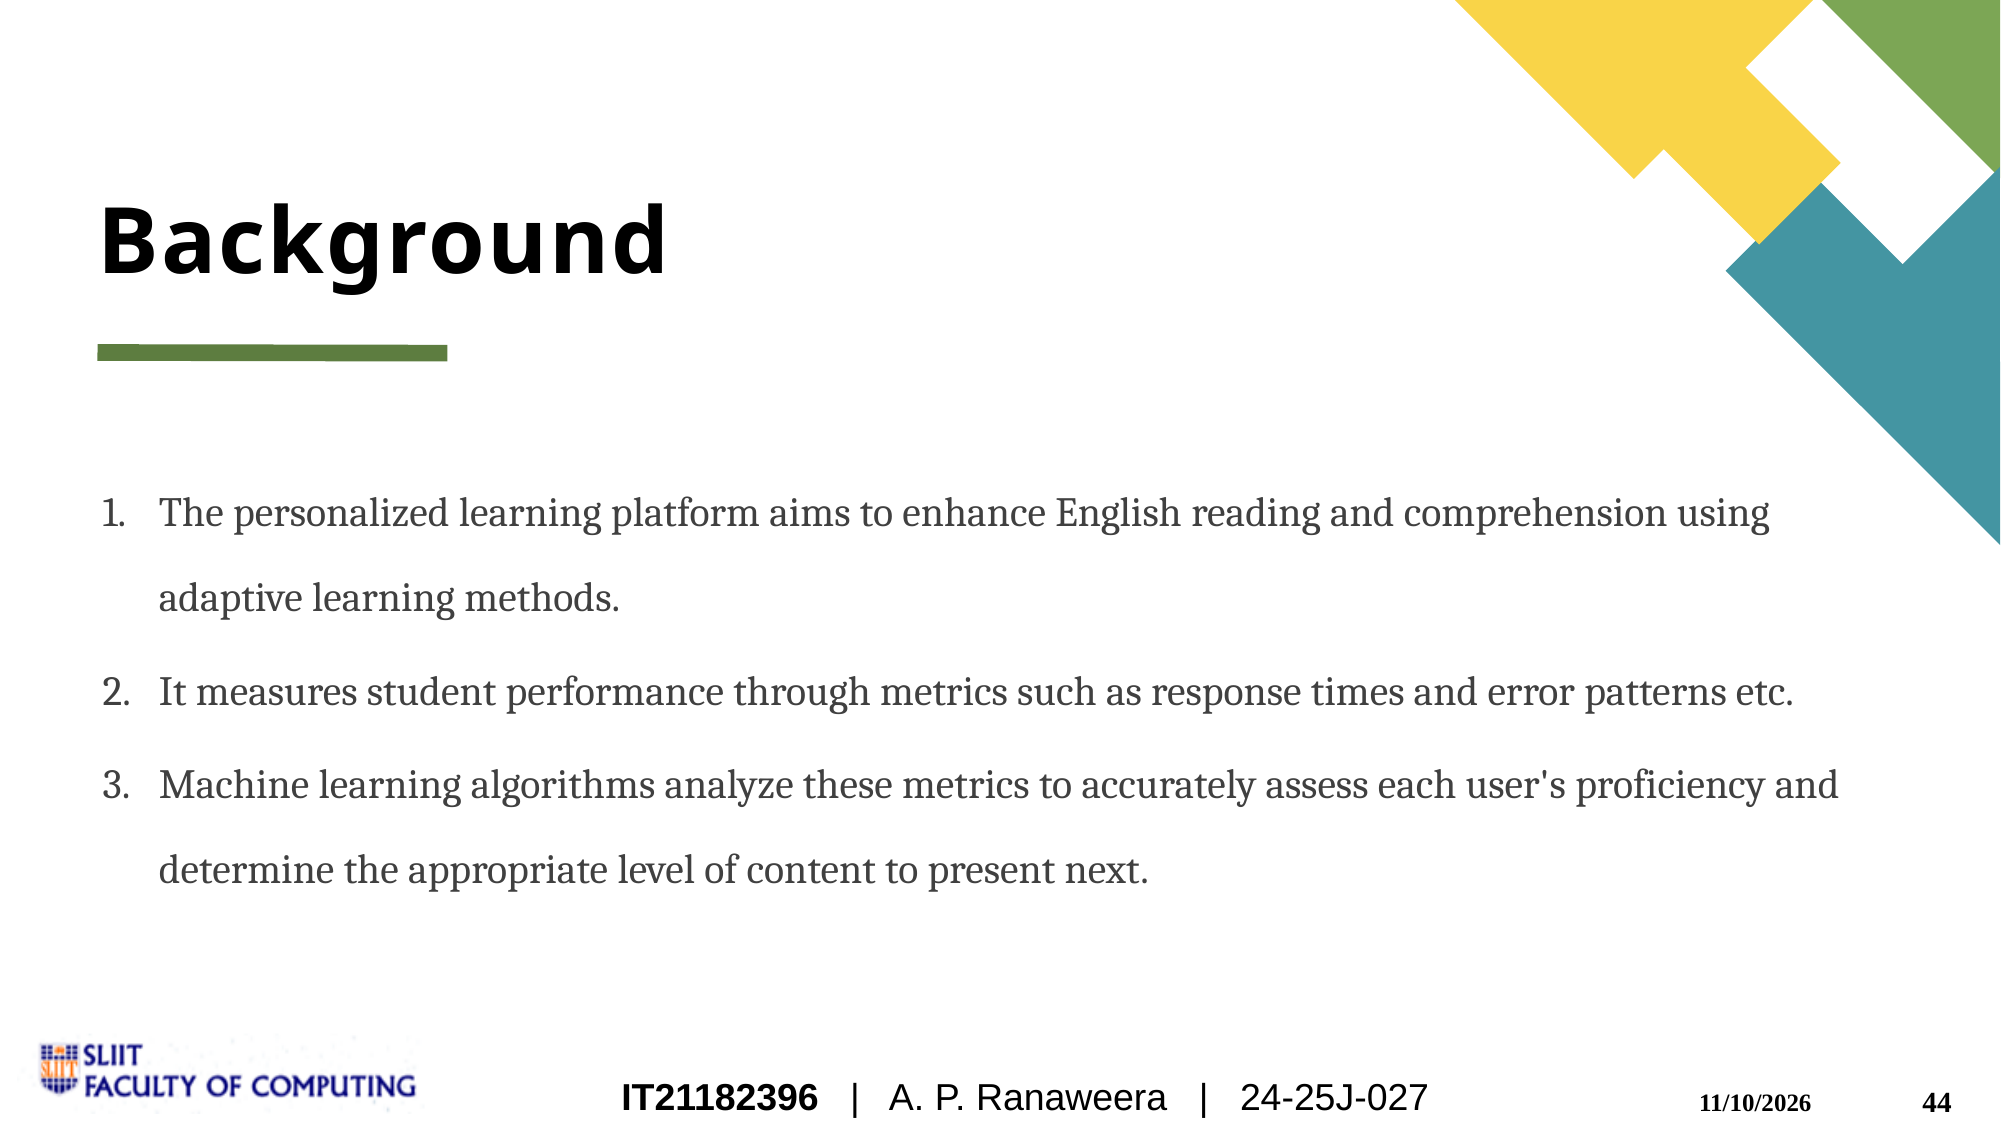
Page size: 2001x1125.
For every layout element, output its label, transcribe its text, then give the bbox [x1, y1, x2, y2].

text_box IT21182396 | A. P. Ranaweera | 24-25J-027 [465, 1064, 1585, 1125]
title Background [97, 45, 1514, 291]
text_box The personalized learning platform aims to enhance English reading and comprehension using adaptive learning methods. It measures student performance through metrics such as response times and error patterns etc. Machine learning algorithms analyze these metrics to accurately assess each user's proficiency and determine the appropriate level of content to present next. [87, 442, 1885, 1060]
picture [17, 1024, 428, 1114]
text_box 8/23/2024 [1684, 1079, 1900, 1120]
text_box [1514, 0, 2000, 486]
text_box 44 [1907, 1076, 1994, 1117]
